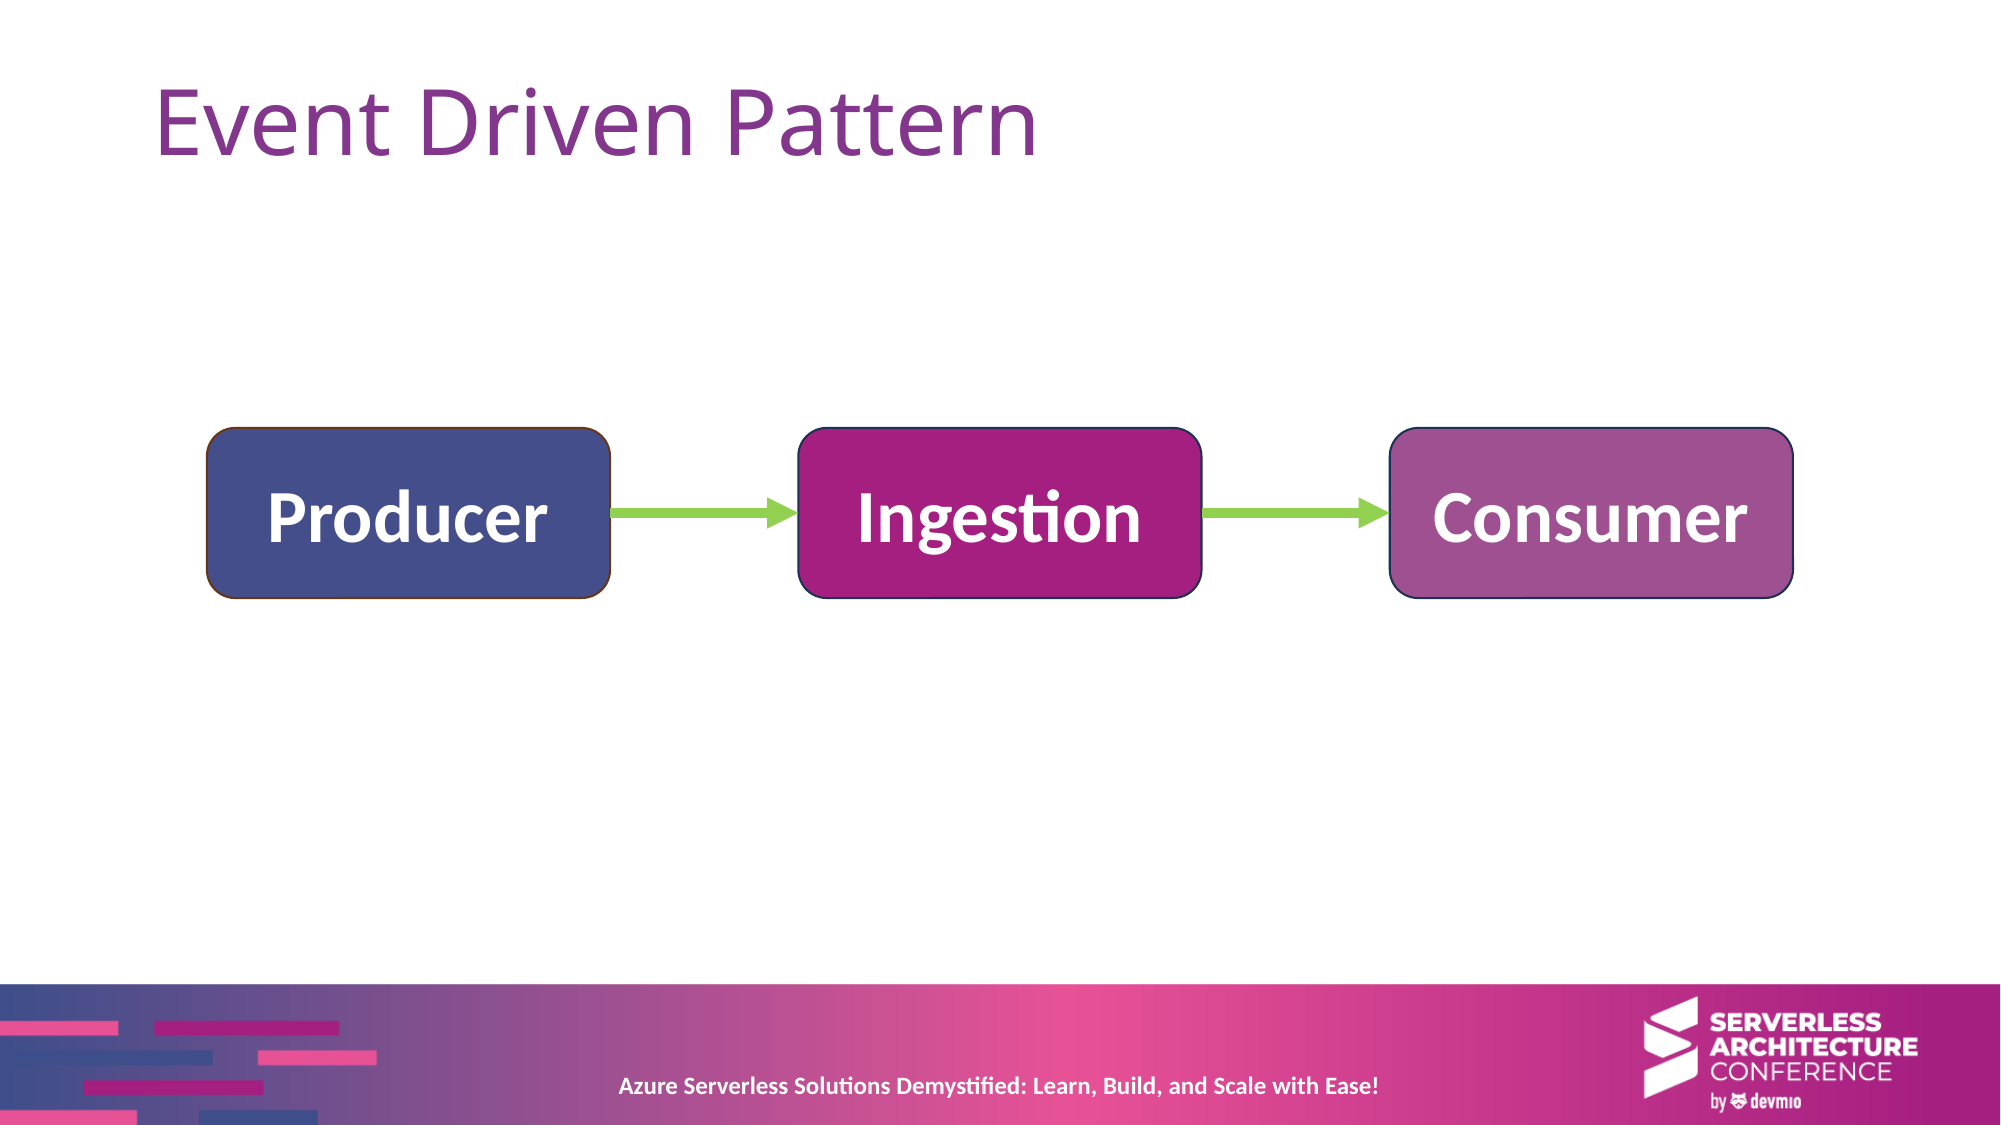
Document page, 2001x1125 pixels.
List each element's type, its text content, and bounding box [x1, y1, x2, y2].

text_box Producer [205, 426, 612, 600]
text_box Ingestion [797, 426, 1203, 600]
picture [0, 0, 2001, 1125]
text_box Consumer [1388, 426, 1795, 600]
title Event Driven Pattern [137, 17, 1863, 235]
